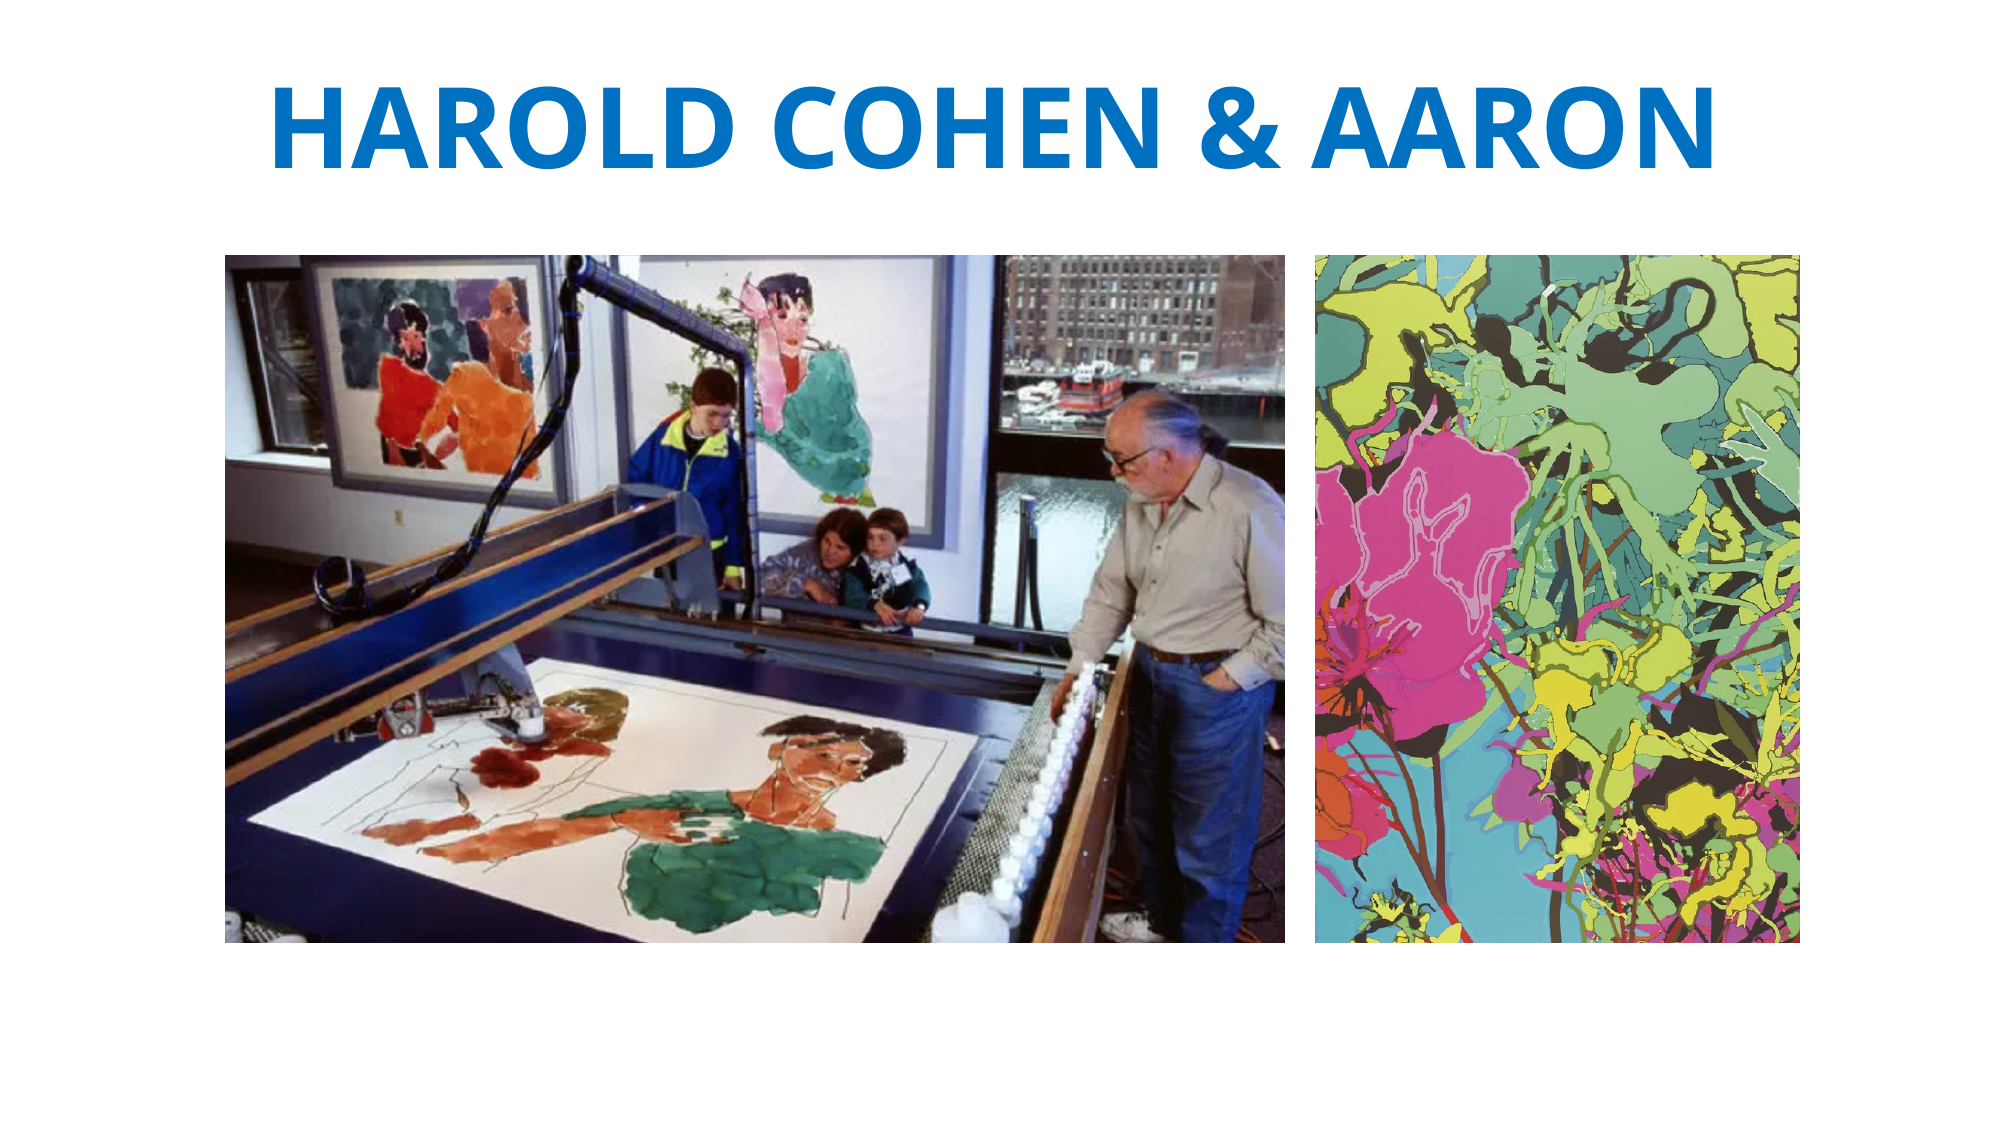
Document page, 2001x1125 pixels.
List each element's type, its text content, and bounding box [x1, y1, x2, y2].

picture [1314, 255, 1800, 944]
picture [224, 255, 1285, 944]
title HAROLD COHEN & AARON [206, 60, 1782, 206]
